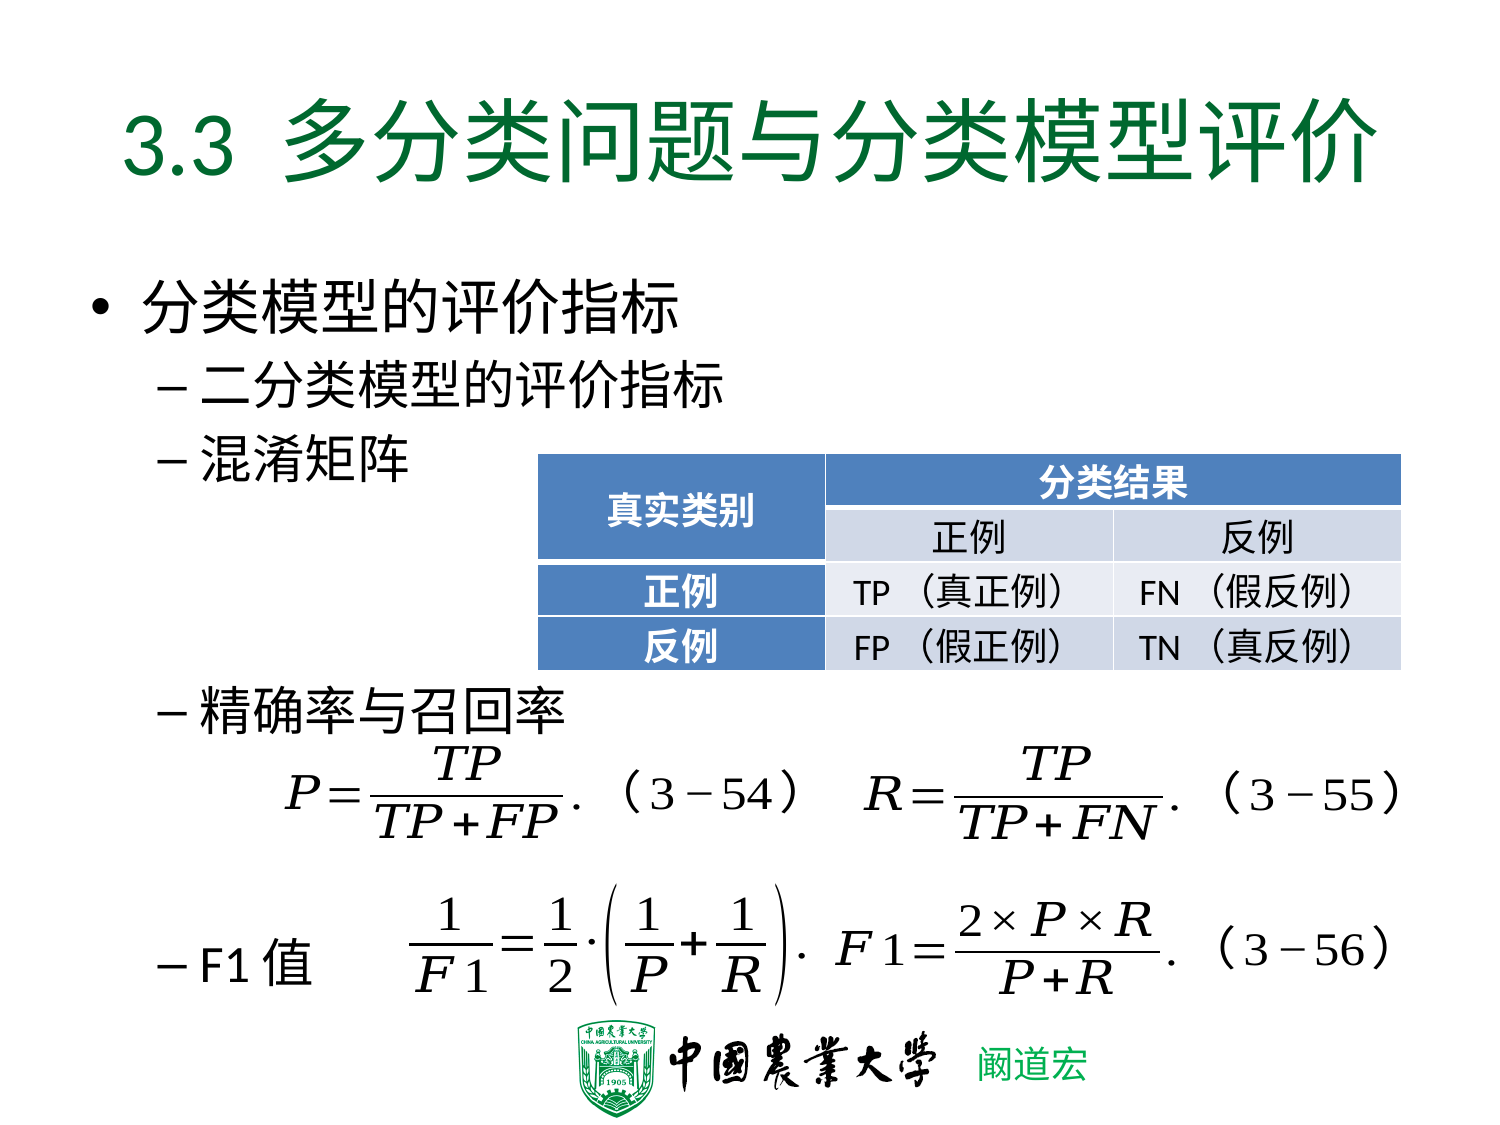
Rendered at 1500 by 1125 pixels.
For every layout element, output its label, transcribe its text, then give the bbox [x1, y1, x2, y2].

table_cell FN（假反例） [1114, 563, 1401, 615]
title 3.3 多分类问题与分类模型评价 [75, 45, 1425, 233]
picture [573, 1016, 939, 1119]
table_header 真实类别 [538, 454, 825, 559]
table_header 分类结果 [826, 454, 1401, 505]
table_cell 正例 [538, 565, 825, 615]
list 分类模型的评价指标 二分类模型的评价指标 混淆矩阵 精确率与召回率 F1值 [75, 262, 1425, 1005]
table_cell TN（真反例） [1114, 617, 1401, 670]
table_cell 反例 [538, 617, 825, 670]
table_cell FP（假正例） [826, 617, 1113, 670]
table_cell 正例 [826, 510, 1113, 561]
table_cell TP（真正例） [826, 563, 1113, 615]
table_cell 反例 [1114, 510, 1401, 561]
